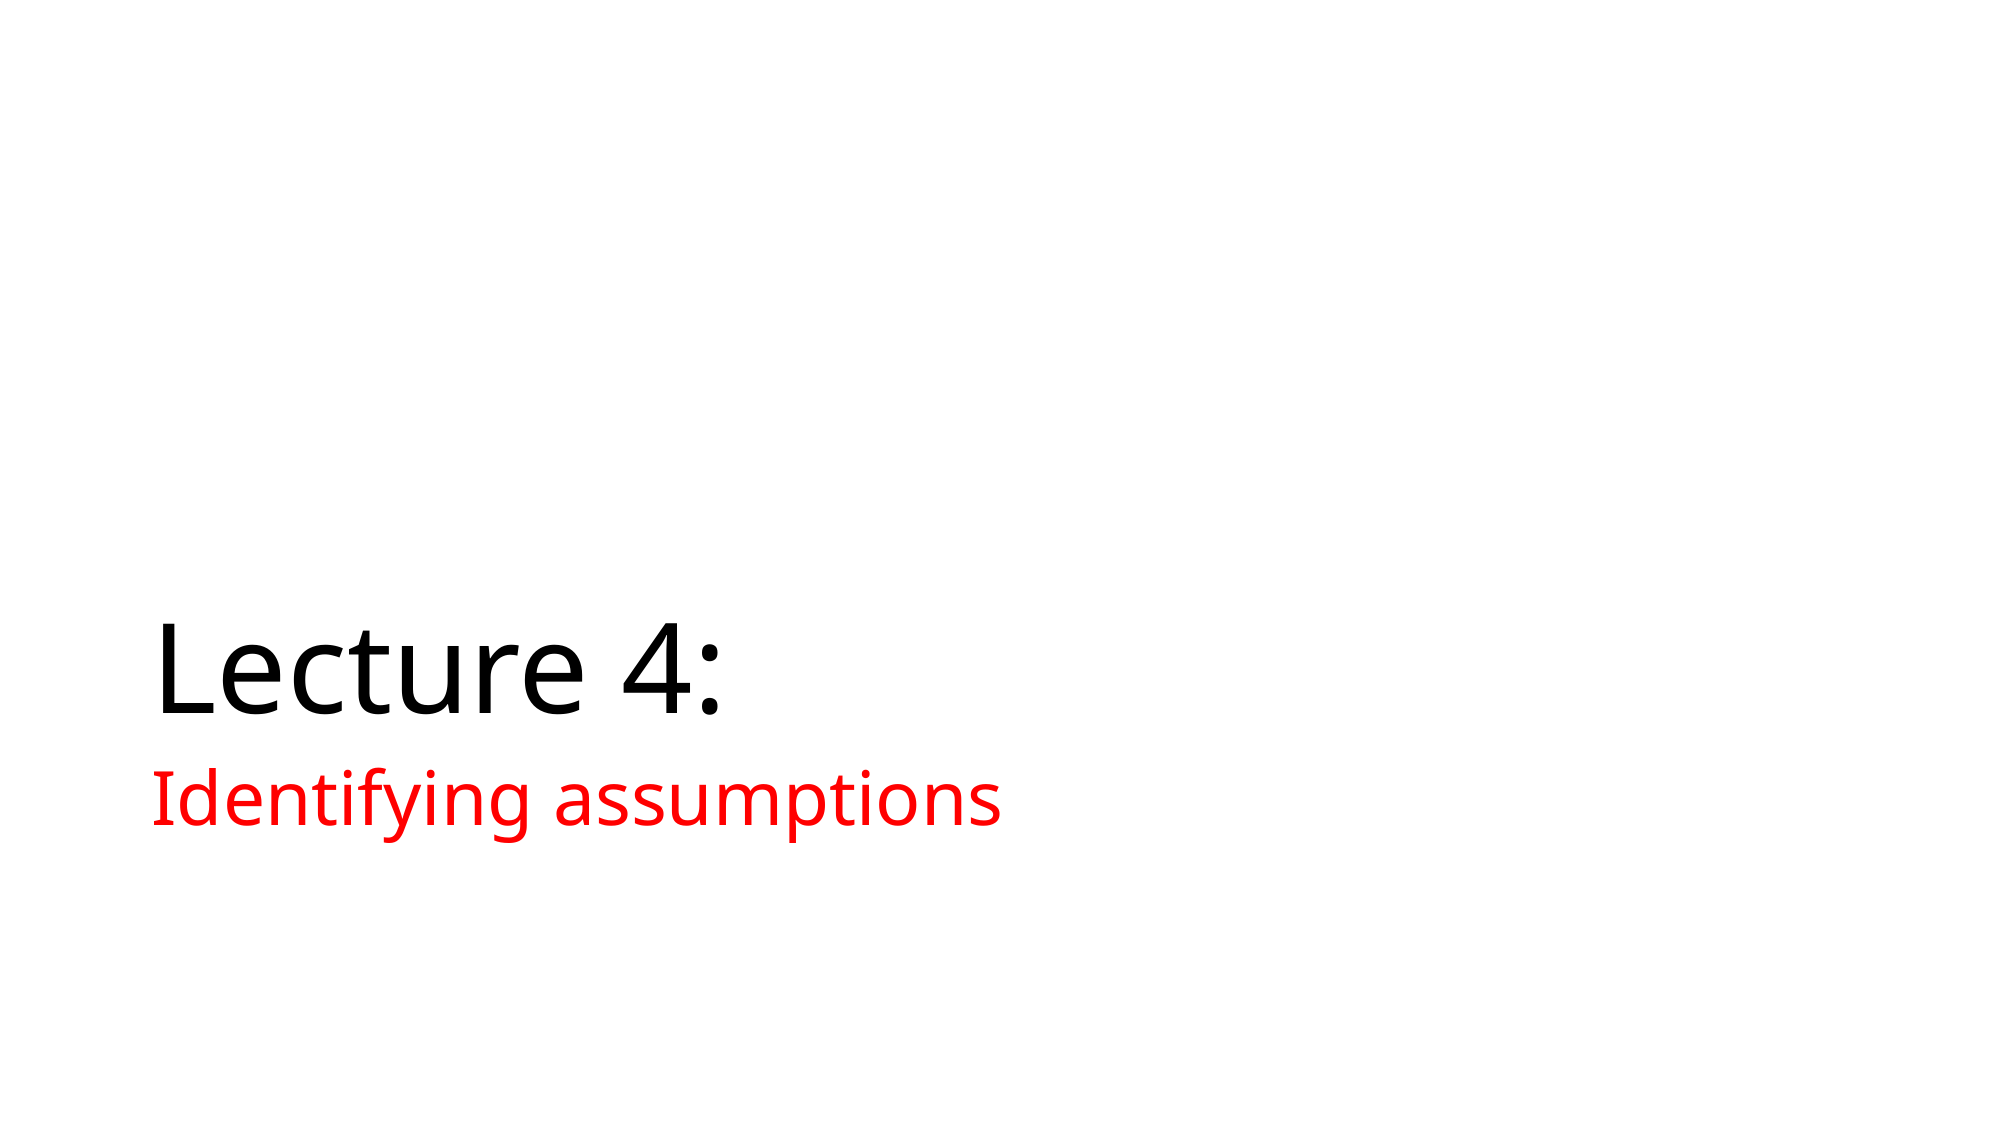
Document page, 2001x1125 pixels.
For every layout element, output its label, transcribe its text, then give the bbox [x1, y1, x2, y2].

title Lecture 4: [136, 280, 1862, 749]
list Identifying assumptions [136, 752, 1862, 999]
